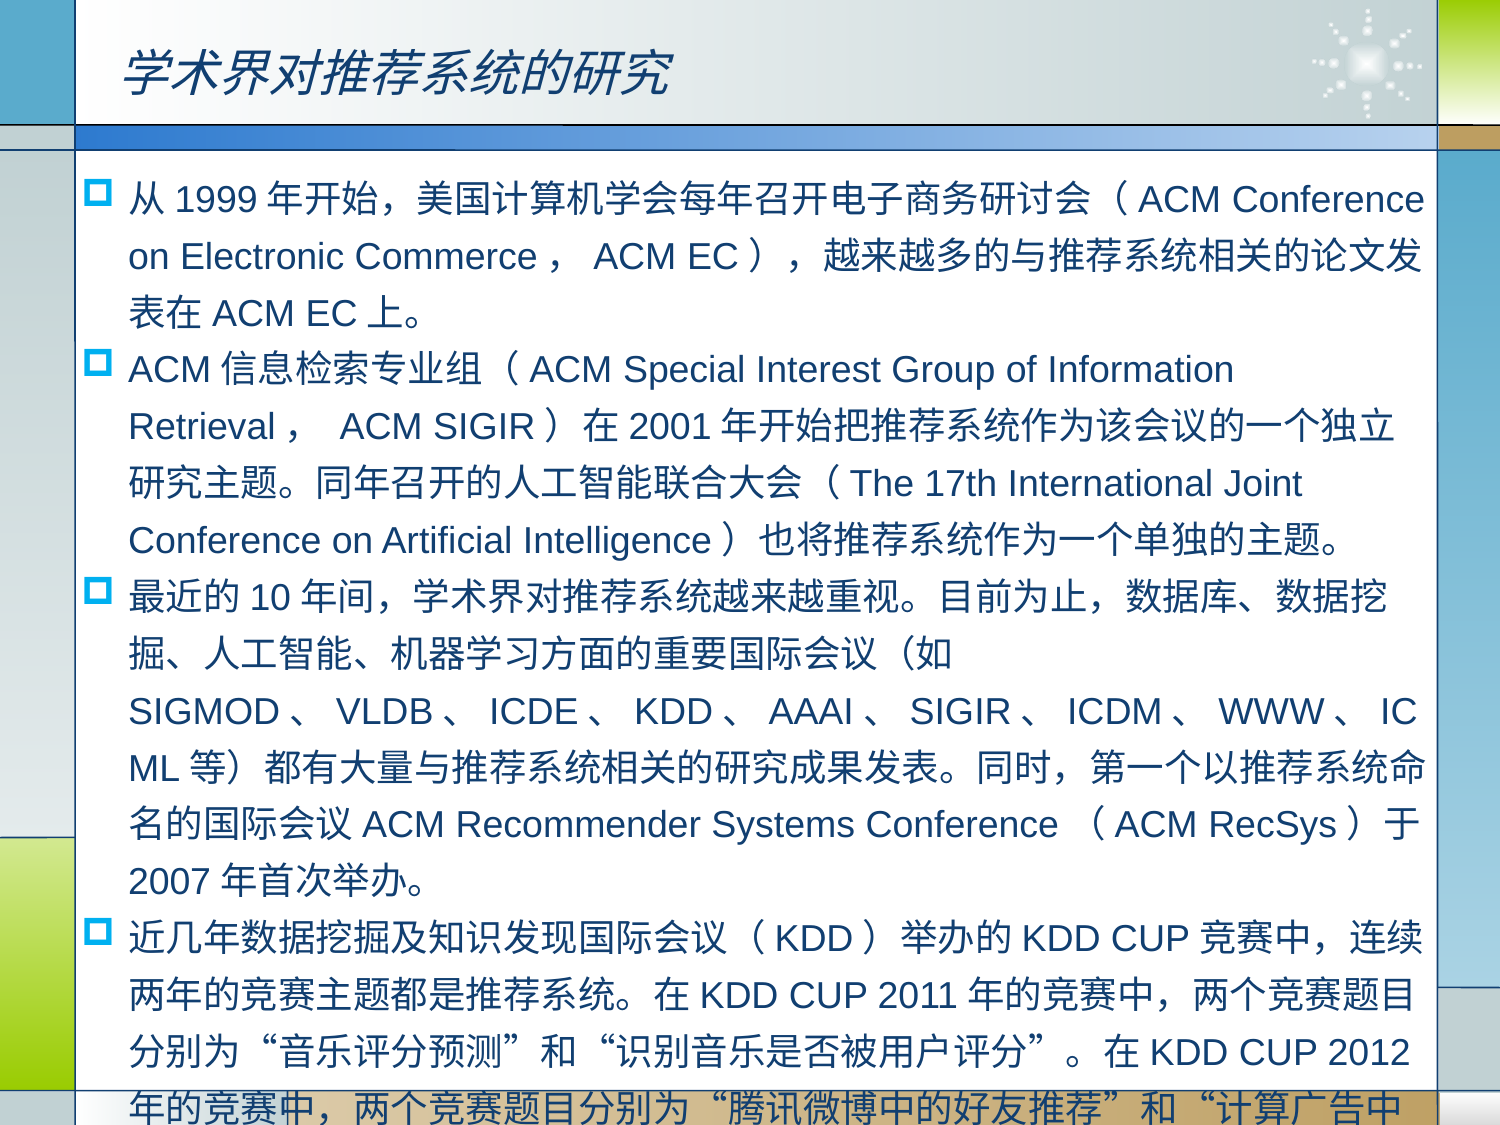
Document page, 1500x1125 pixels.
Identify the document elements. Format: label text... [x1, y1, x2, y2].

text_box 学术界对推荐系统的研究 [115, 37, 673, 105]
text_box 从1999年开始，美国计算机学会每年召开电子商务研讨会（ACM Conference on Electronic Commerce，ACM EC），越来越多的与推荐系统相关的论文发表在ACM EC上。 ACM信息检索专业组（ACM Special Interest Group of Information Retrieval， ACM SIGIR）在2001年开始把推荐系统作为该会议的一个独立研究主题。同年召开的人工智能联合大会（The 17th International Joint Conference on Artificial Intelligence）也将推荐系统作为一个单独的主题。 最近的10年间，学术界对推荐系统越来越重视。目前为止，数据库、数据挖掘、人工智能、机器学习方面的重要国际会议（如SIGMOD、VLDB、ICDE、KDD、AAAI、SIGIR、ICDM、WWW、ICML等）都有大量与推荐系统相关的研究成果发表。同时，第一个以推荐系统命名的国际会议ACM Recommender Systems Conference（ACM RecSys）于2007年首次举办。 近几年数据挖掘及知识发现国际会议（KDD）举办的KDD CUP竞赛中，连续两年的竞赛主题都是推荐系统。在KDD CUP 2011年的竞赛中，两个竞赛题目分别为“音乐评分预测”和“识别音乐是否被用户评分”。在KDD CUP 2012年的竞赛中，两个竞赛题目分别为“腾讯微博中的好友推荐”和“计算广告中的点击率预测”。 [75, 159, 1435, 1125]
